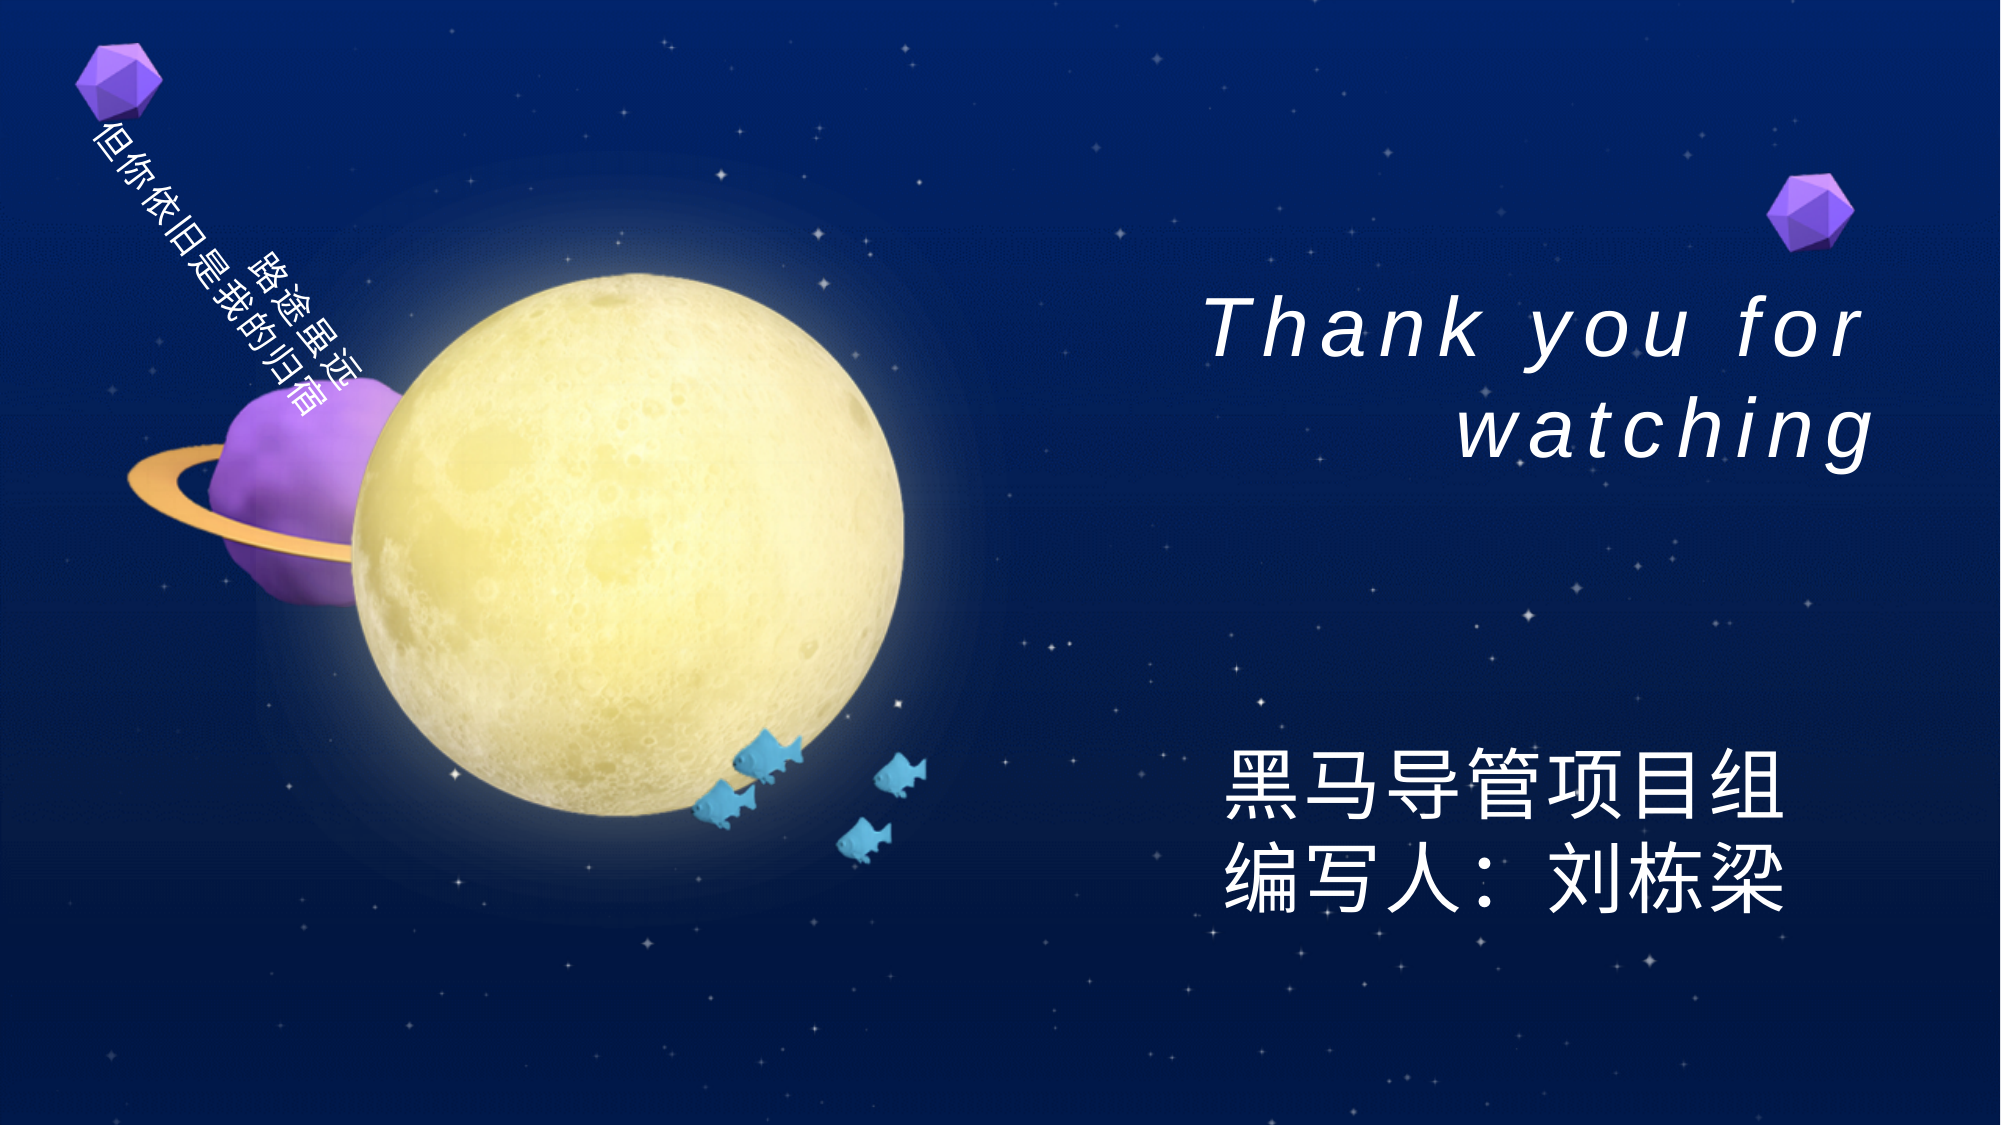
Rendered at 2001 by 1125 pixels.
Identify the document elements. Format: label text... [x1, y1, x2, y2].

picture [0, 0, 2001, 1125]
title Thank you for watching [883, 266, 1878, 481]
list 路途虽远 但你依旧是我的归宿 [10, 77, 403, 478]
text_box 黑马导管项目组 编写人：刘栋梁 [1134, 681, 1801, 977]
